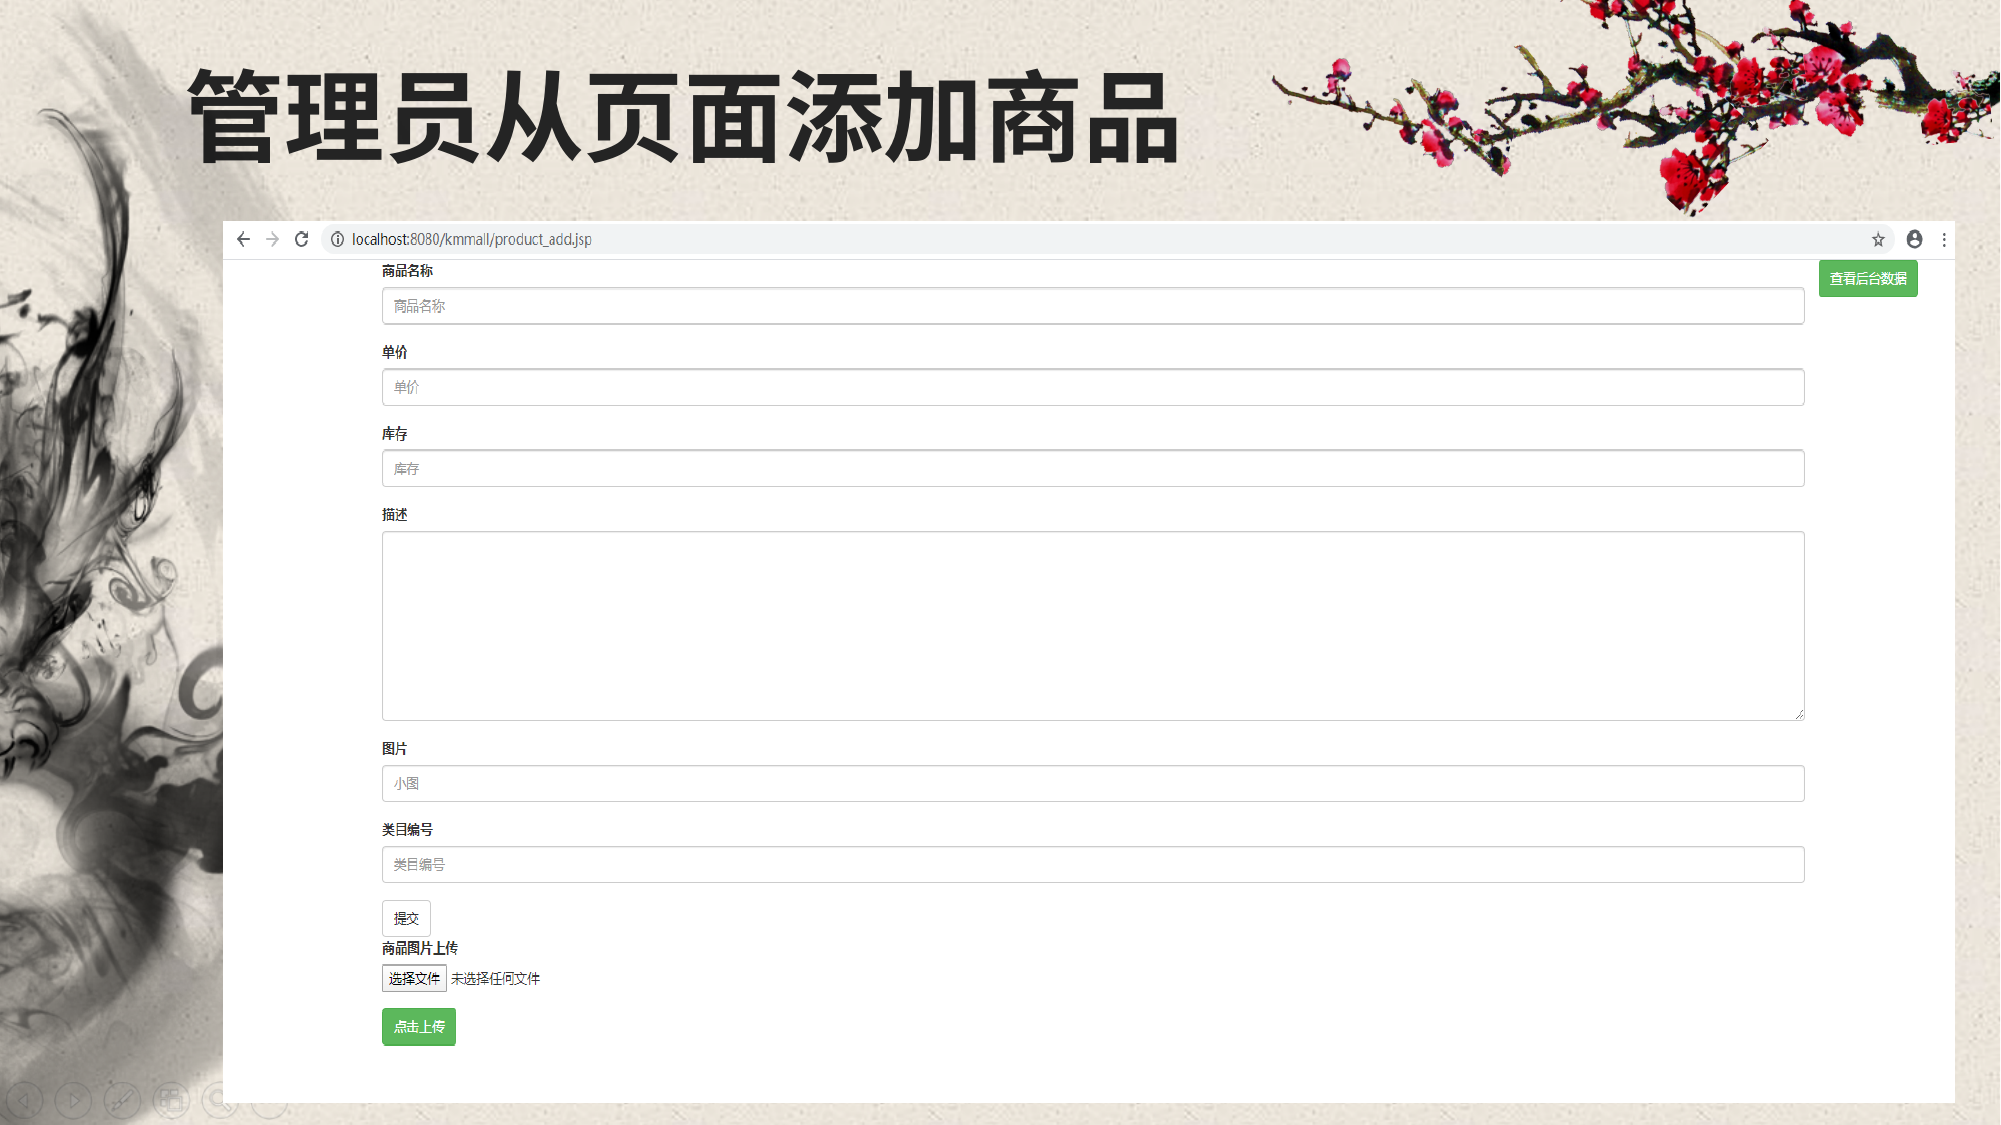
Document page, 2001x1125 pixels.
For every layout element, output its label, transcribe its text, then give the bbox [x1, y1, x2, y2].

picture [0, 0, 2001, 1125]
text_box 管理员从页面添加商品 [522, 47, 1233, 183]
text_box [1233, 0, 1990, 407]
